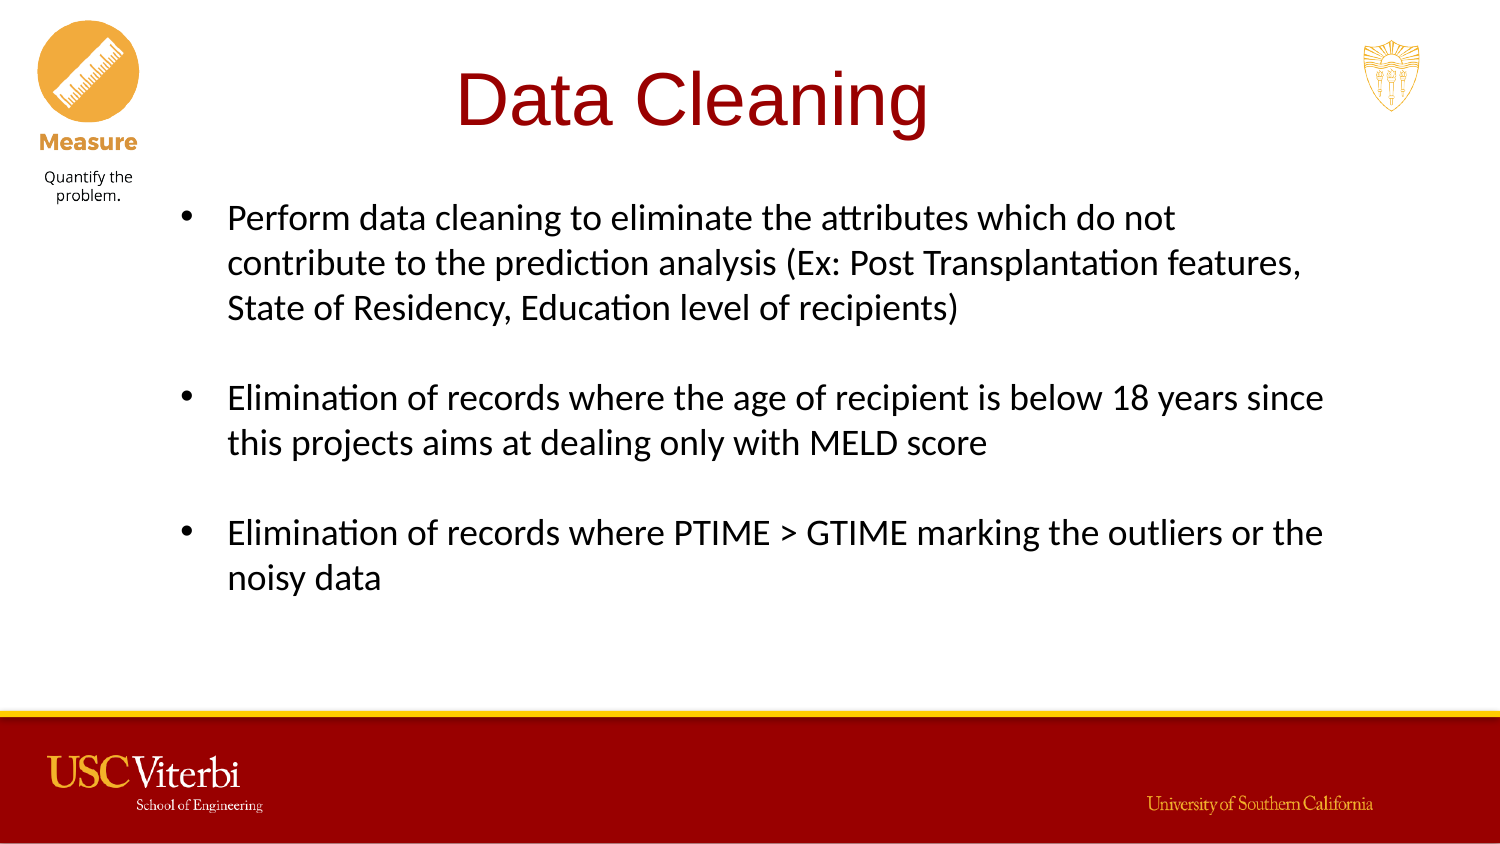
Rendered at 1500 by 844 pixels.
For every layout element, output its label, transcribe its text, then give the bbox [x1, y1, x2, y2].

text_box Data Cleaning [165, 54, 1277, 137]
picture [1147, 795, 1373, 815]
text_box Perform data cleaning to eliminate the attributes which do not contribute to the prediction analysis (Ex: Post Transplantation features, State of Residency, Education level of recipients) Elimination of records where the age of recipient is below 18 years since this projects aims at dealing only with MELD score Elimination of records where PTIME > GTIME marking the outliers or the noisy data [165, 140, 1352, 712]
picture [1345, 29, 1438, 122]
picture [47, 755, 263, 813]
picture [13, 13, 161, 212]
